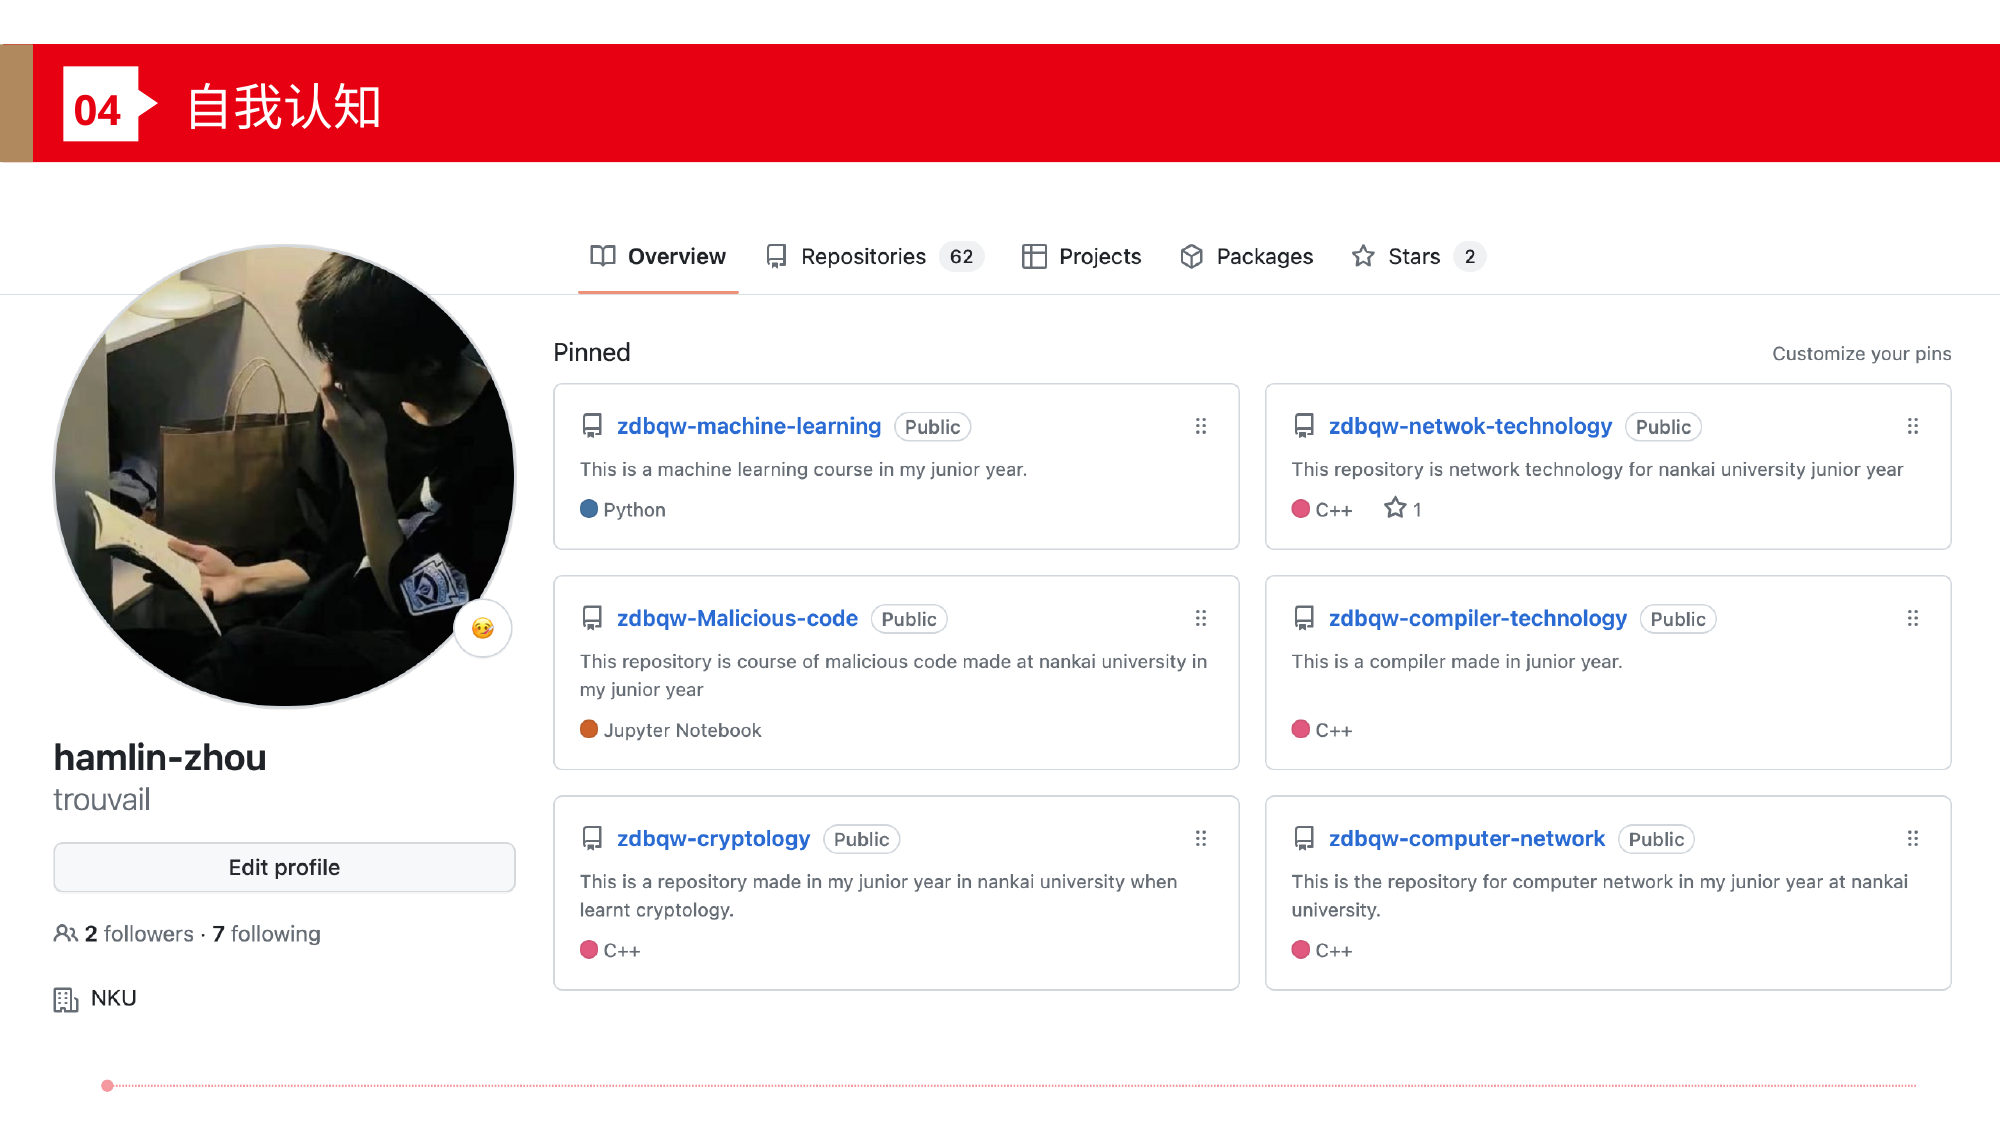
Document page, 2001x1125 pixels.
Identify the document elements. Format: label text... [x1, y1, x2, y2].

picture [0, 209, 2000, 1020]
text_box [91, 1046, 1917, 1093]
text_box [34, 43, 2000, 163]
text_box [63, 66, 158, 142]
text_box 自我认知 [168, 67, 1229, 143]
text_box 04 [58, 76, 63, 142]
text_box [0, 43, 34, 163]
